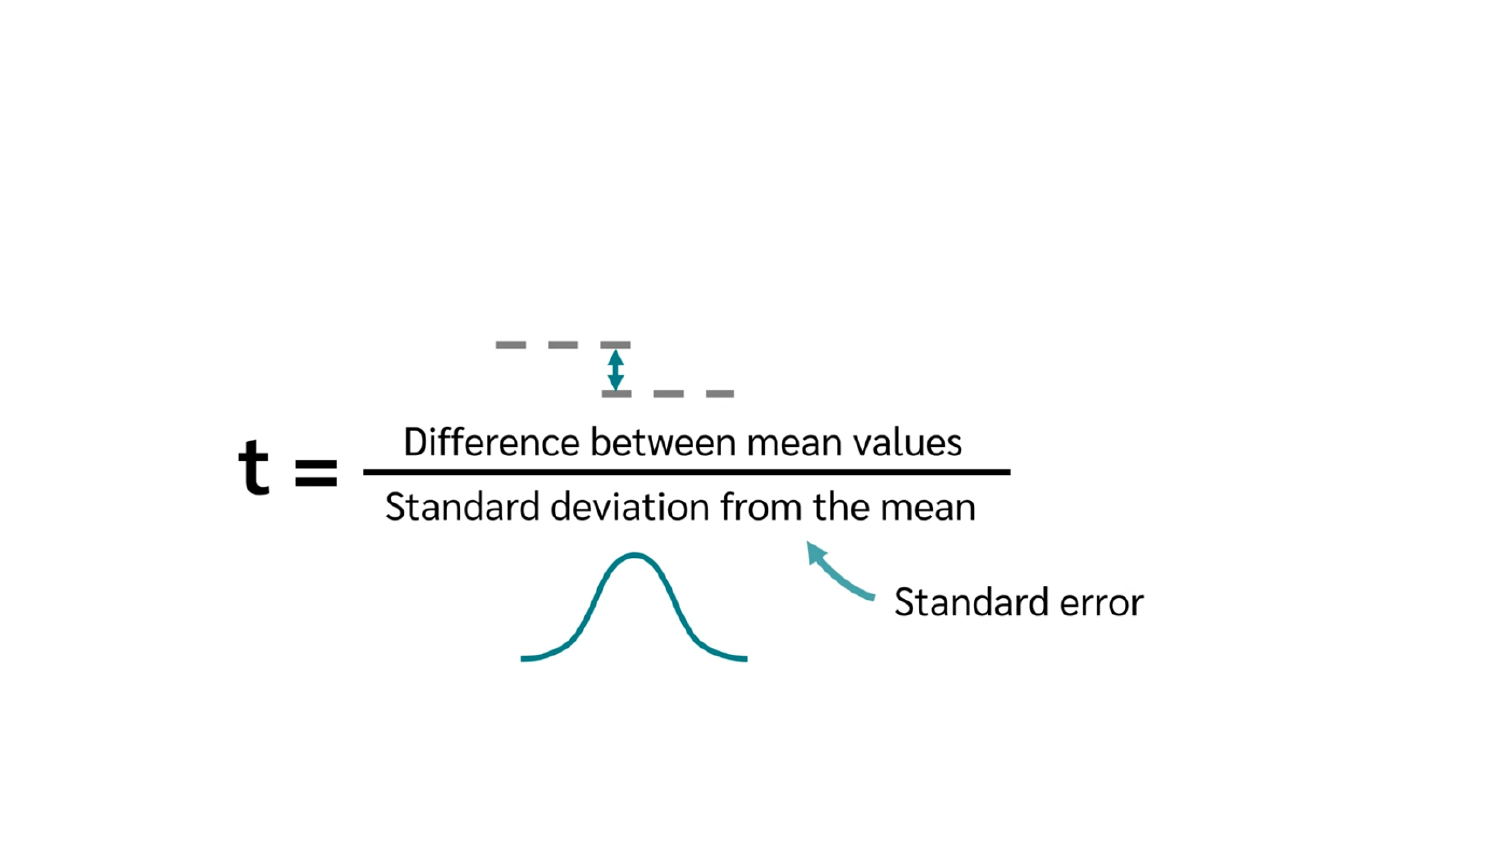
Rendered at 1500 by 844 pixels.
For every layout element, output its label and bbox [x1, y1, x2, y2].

picture [206, 274, 1181, 732]
